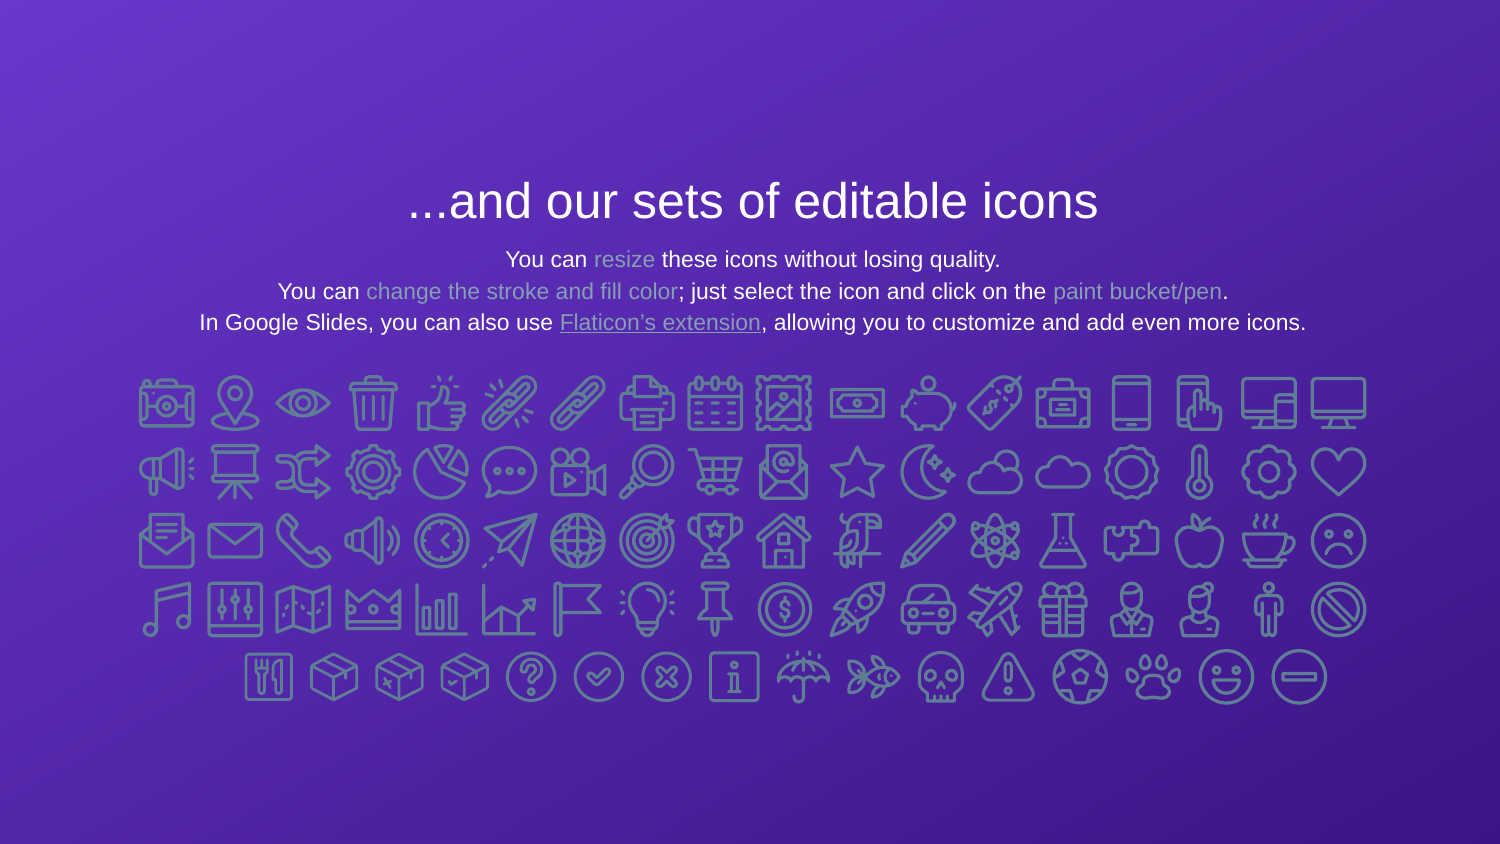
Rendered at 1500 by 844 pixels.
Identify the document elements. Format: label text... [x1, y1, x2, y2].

text_box [687, 447, 743, 496]
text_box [687, 374, 744, 432]
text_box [755, 374, 812, 432]
text_box [1038, 581, 1088, 638]
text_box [413, 512, 470, 569]
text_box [244, 652, 294, 702]
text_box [965, 374, 1025, 432]
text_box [917, 650, 965, 703]
text_box [553, 581, 602, 638]
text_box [344, 515, 403, 566]
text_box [755, 512, 813, 569]
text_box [969, 512, 1021, 569]
text_box [1103, 519, 1160, 562]
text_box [1108, 581, 1155, 638]
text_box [619, 374, 676, 432]
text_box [573, 651, 625, 703]
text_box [776, 649, 831, 704]
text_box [440, 652, 490, 702]
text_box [1310, 512, 1367, 569]
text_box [549, 447, 607, 497]
text_box [1310, 376, 1367, 430]
title ...and our sets of editable icons [175, 153, 1332, 233]
text_box [967, 449, 1024, 495]
list You can resize these icons without losing quality. You can change the stroke and fill color; just select the icon and click on the paint bucket/pen. In Google Slides, you can also use Flaticon’s extension, allowing you to customize and add even more icons. [135, 264, 1371, 344]
text_box [1176, 375, 1223, 431]
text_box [481, 445, 538, 499]
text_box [900, 374, 957, 432]
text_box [900, 583, 957, 635]
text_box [480, 374, 539, 432]
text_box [1035, 377, 1091, 429]
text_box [412, 443, 471, 501]
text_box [617, 443, 677, 501]
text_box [1310, 581, 1367, 638]
text_box [482, 583, 537, 636]
text_box [550, 512, 606, 569]
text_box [210, 374, 260, 432]
text_box [829, 445, 886, 499]
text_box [138, 447, 195, 497]
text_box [619, 581, 676, 638]
text_box [275, 512, 332, 569]
text_box [207, 522, 264, 559]
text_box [207, 581, 264, 638]
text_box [828, 581, 886, 638]
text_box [1052, 648, 1109, 705]
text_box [375, 652, 424, 702]
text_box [1103, 443, 1160, 501]
text_box [142, 581, 192, 638]
text_box [549, 375, 606, 431]
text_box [348, 374, 399, 432]
text_box [1241, 376, 1297, 430]
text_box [274, 388, 332, 418]
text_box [1198, 648, 1255, 705]
text_box [697, 581, 734, 638]
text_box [480, 512, 538, 569]
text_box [1240, 443, 1297, 500]
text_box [1111, 374, 1152, 432]
text_box [309, 652, 359, 701]
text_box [1038, 512, 1088, 569]
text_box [345, 588, 402, 631]
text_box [832, 512, 883, 569]
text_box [274, 584, 332, 635]
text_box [1178, 581, 1221, 638]
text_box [758, 443, 809, 501]
text_box [619, 512, 675, 569]
text_box [1254, 581, 1284, 638]
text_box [900, 443, 957, 501]
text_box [415, 582, 469, 636]
text_box [1174, 512, 1225, 569]
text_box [754, 581, 813, 637]
text_box [275, 443, 331, 500]
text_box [708, 651, 760, 703]
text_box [847, 654, 902, 700]
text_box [416, 374, 467, 432]
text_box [345, 443, 402, 501]
text_box [1035, 455, 1091, 489]
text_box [1185, 443, 1214, 501]
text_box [505, 651, 557, 703]
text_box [1124, 653, 1182, 701]
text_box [687, 512, 744, 569]
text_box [966, 581, 1024, 638]
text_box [1271, 648, 1328, 705]
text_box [641, 651, 693, 703]
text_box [138, 512, 195, 569]
text_box [1310, 447, 1367, 497]
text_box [138, 378, 195, 428]
text_box [900, 512, 957, 569]
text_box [829, 387, 886, 419]
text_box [980, 651, 1036, 702]
text_box [210, 443, 260, 500]
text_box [1241, 512, 1297, 569]
